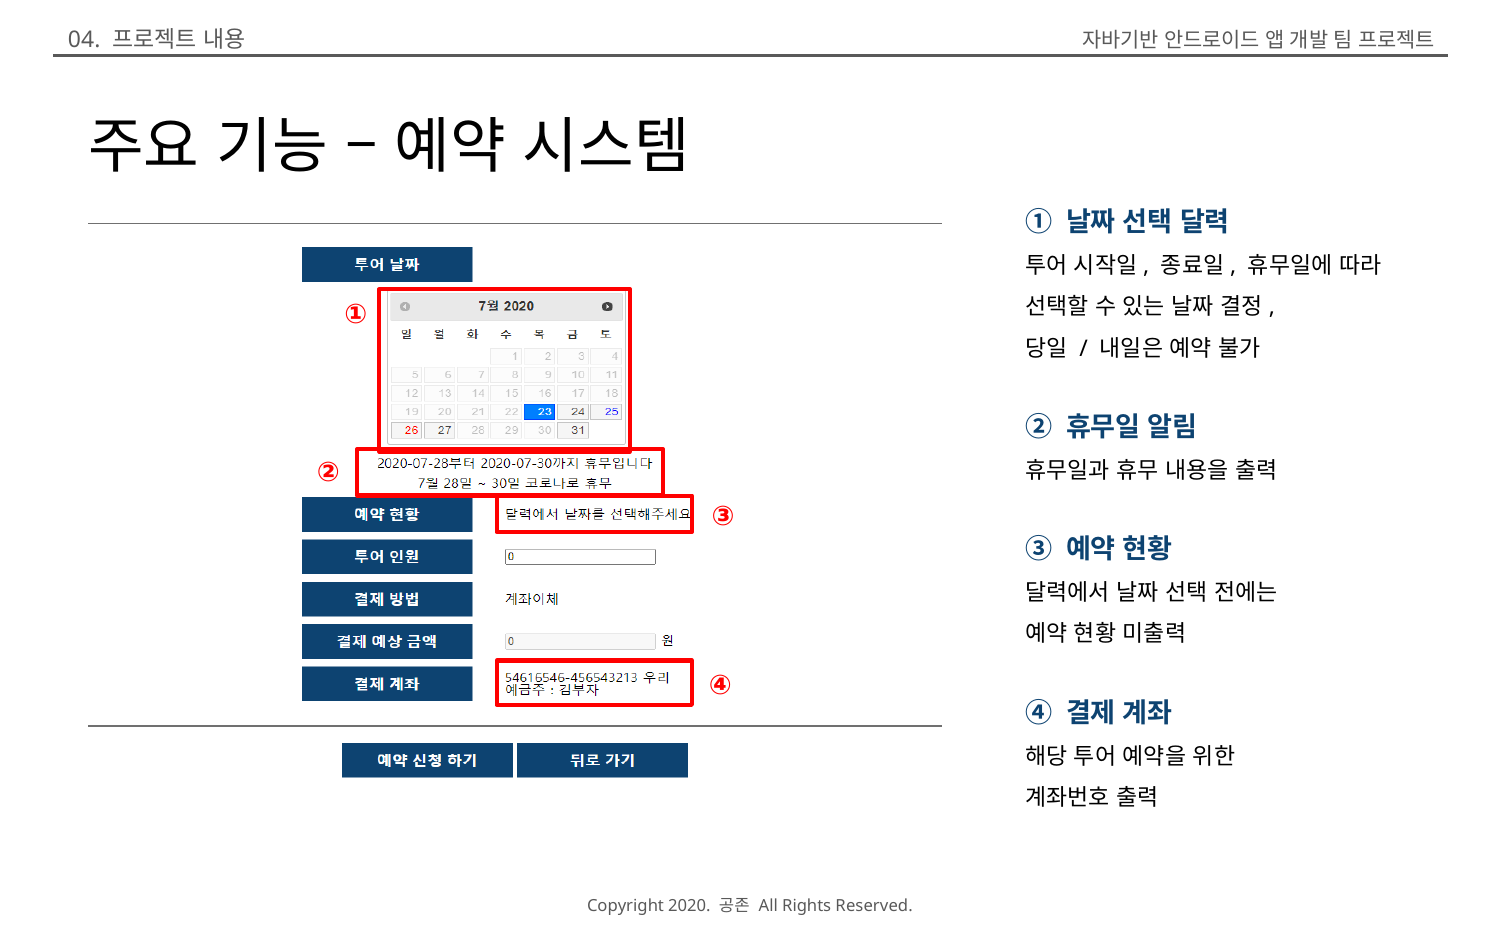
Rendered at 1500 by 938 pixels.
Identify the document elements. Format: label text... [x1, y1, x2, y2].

text_box 04. 프로젝트 내용 [53, 16, 420, 59]
text_box ① 날짜 선택 달력 투어 시작일, 종료일, 휴무일에 따라 선택할 수 있는 날짜 결정, 당일 / 내일은 예약 불가 ② 휴무일 알림 휴무일과 휴무 내용을 출력 ③ 예약 현황 달력에서 날짜 선택 전에는 예약 현황 미출력 ④ 결제 계좌 해당 투어 예약을 위한 계좌번호 출력 [1011, 197, 1405, 858]
picture [62, 203, 969, 789]
title 주요 기능 – 예약 시스템 [75, 65, 1425, 222]
